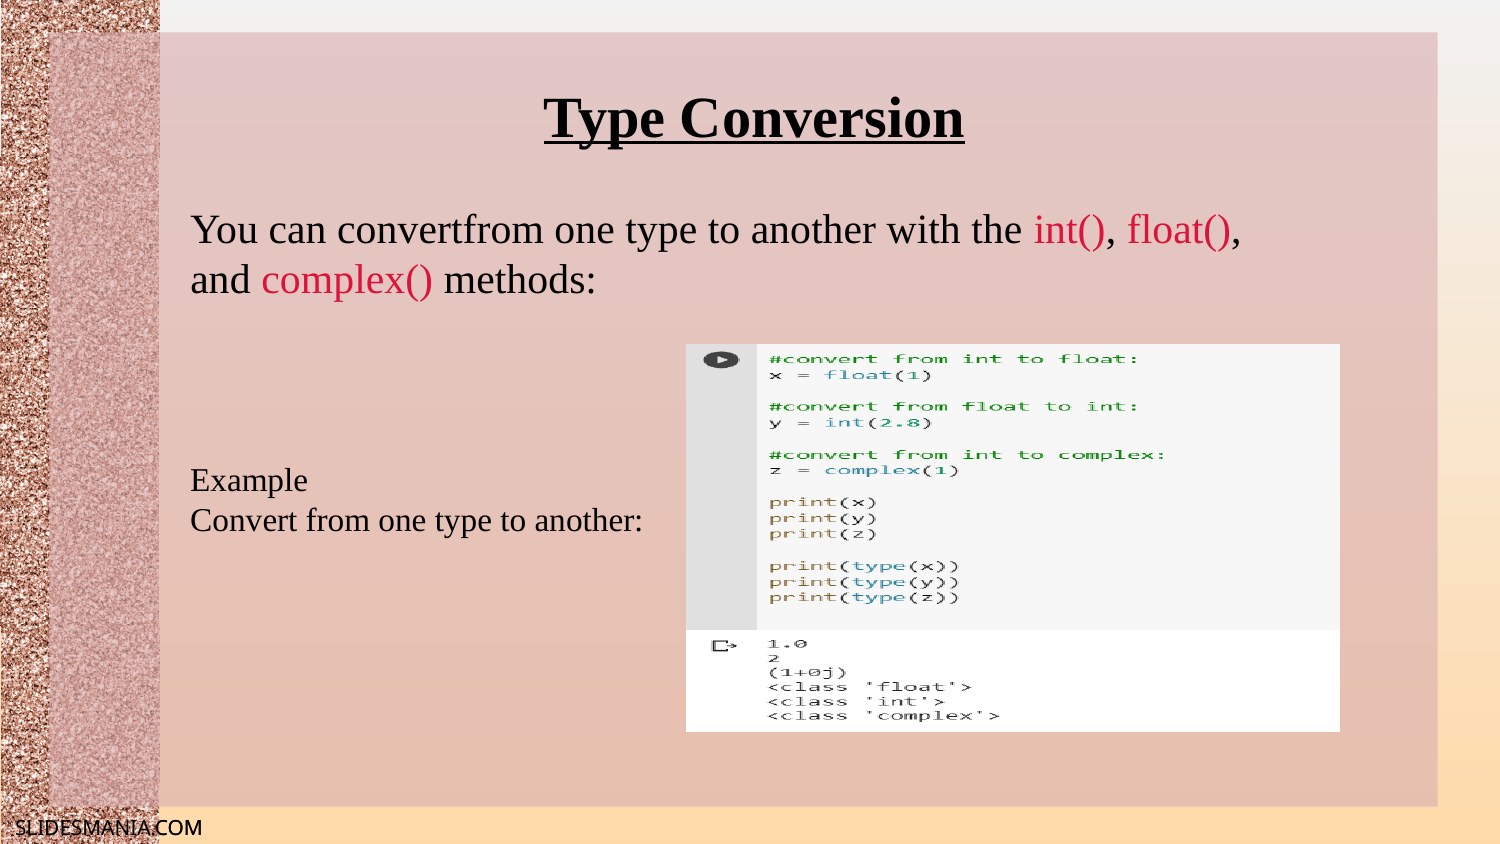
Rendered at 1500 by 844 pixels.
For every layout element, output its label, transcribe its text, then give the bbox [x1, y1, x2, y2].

text_box Example Convert from one type to another: [175, 450, 678, 546]
picture [685, 344, 1341, 733]
text_box You can convertfrom one type to another with the int(), float(), and complex() methods: [175, 194, 1381, 310]
text_box Type Conversion [528, 71, 1279, 157]
picture [0, 0, 160, 844]
